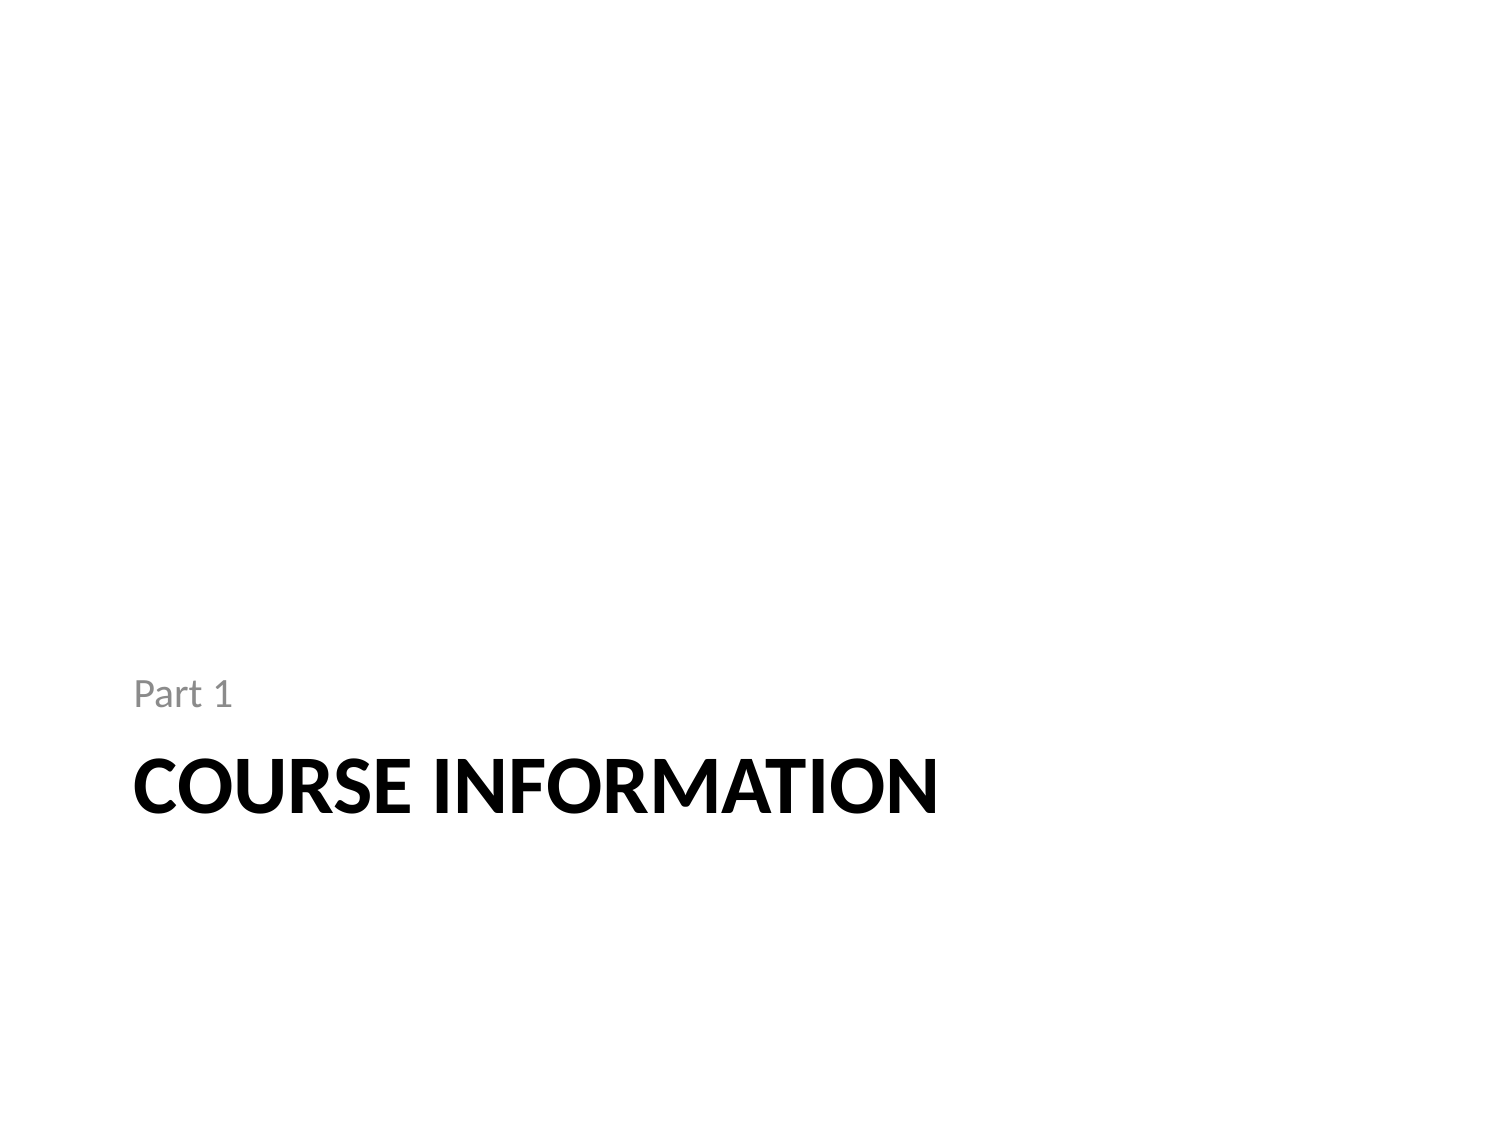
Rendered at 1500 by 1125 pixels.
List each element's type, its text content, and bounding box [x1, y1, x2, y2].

title Course Information [118, 723, 1394, 947]
list Part 1 [118, 476, 1394, 723]
